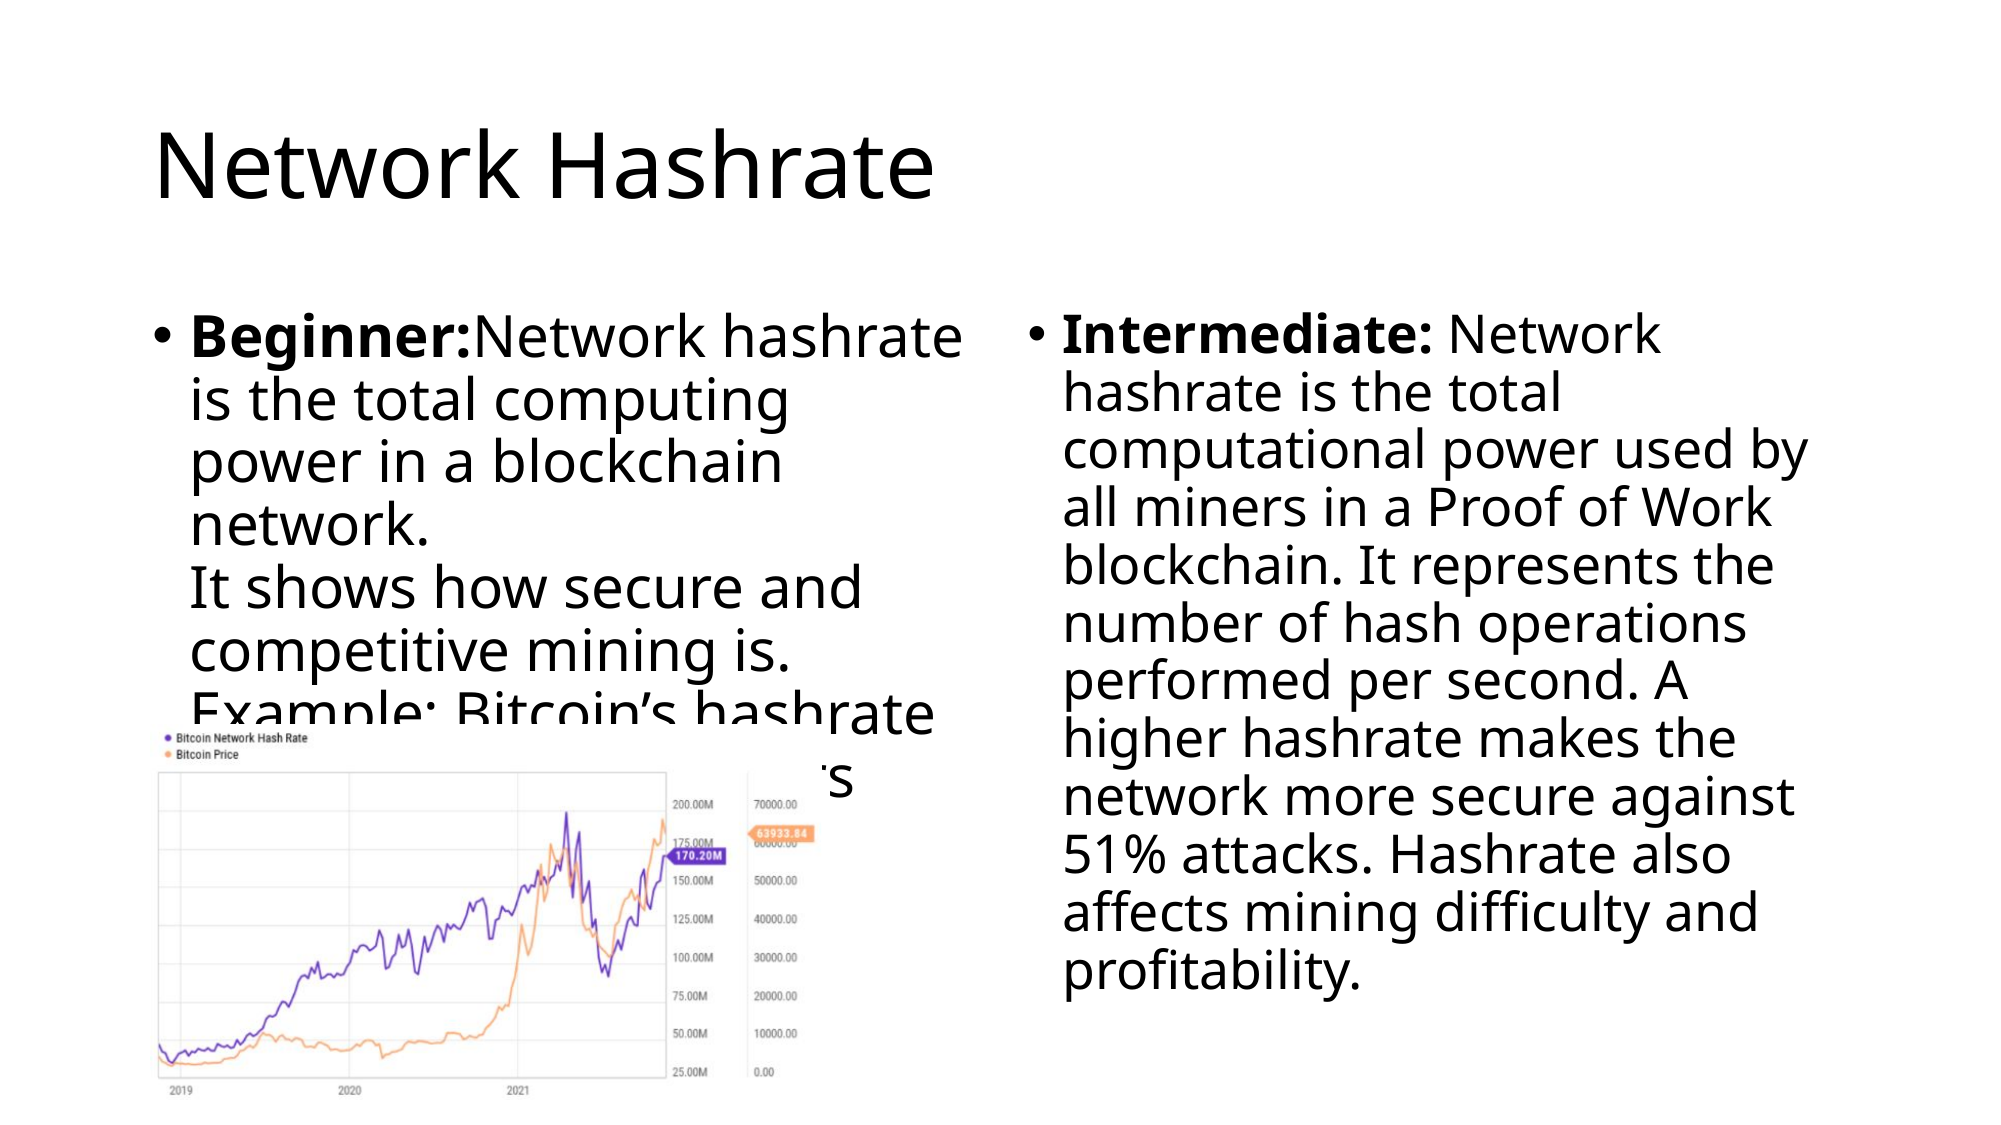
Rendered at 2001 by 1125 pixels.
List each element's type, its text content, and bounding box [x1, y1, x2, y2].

title Network Hashrate [137, 59, 1863, 278]
picture [149, 724, 823, 1100]
list Intermediate: Network hashrate is the total computational power used by all miners in a Proof of Work blockchain. It represents the number of hash operations performed per second. A higher hashrate makes the network more secure against 51% attacks. Hashrate also affects mining difficulty and profitability. [1012, 299, 1863, 1014]
list Beginner:Network hashrate is the total computing power in a blockchain network. It shows how secure and competitive mining is. Example: Bitcoin’s hashrate rising after more miners join. [137, 299, 988, 1014]
